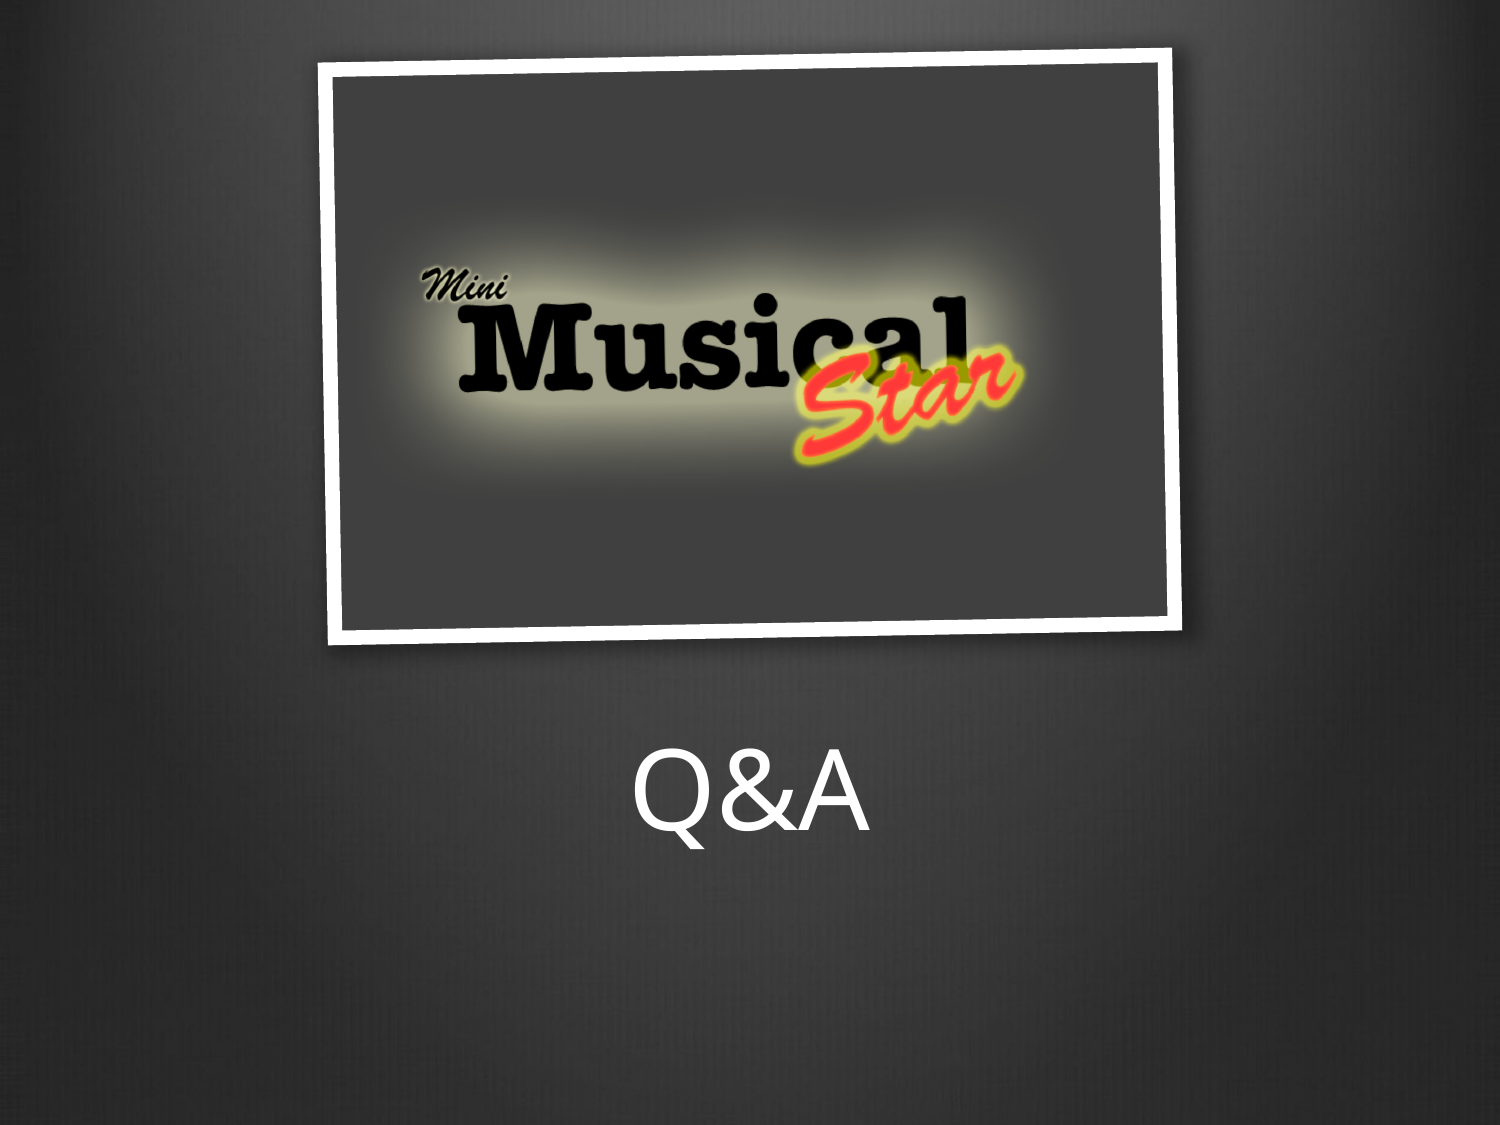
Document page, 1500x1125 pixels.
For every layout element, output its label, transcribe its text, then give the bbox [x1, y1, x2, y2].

title Q&A [112, 699, 1388, 861]
picture [336, 69, 1165, 624]
